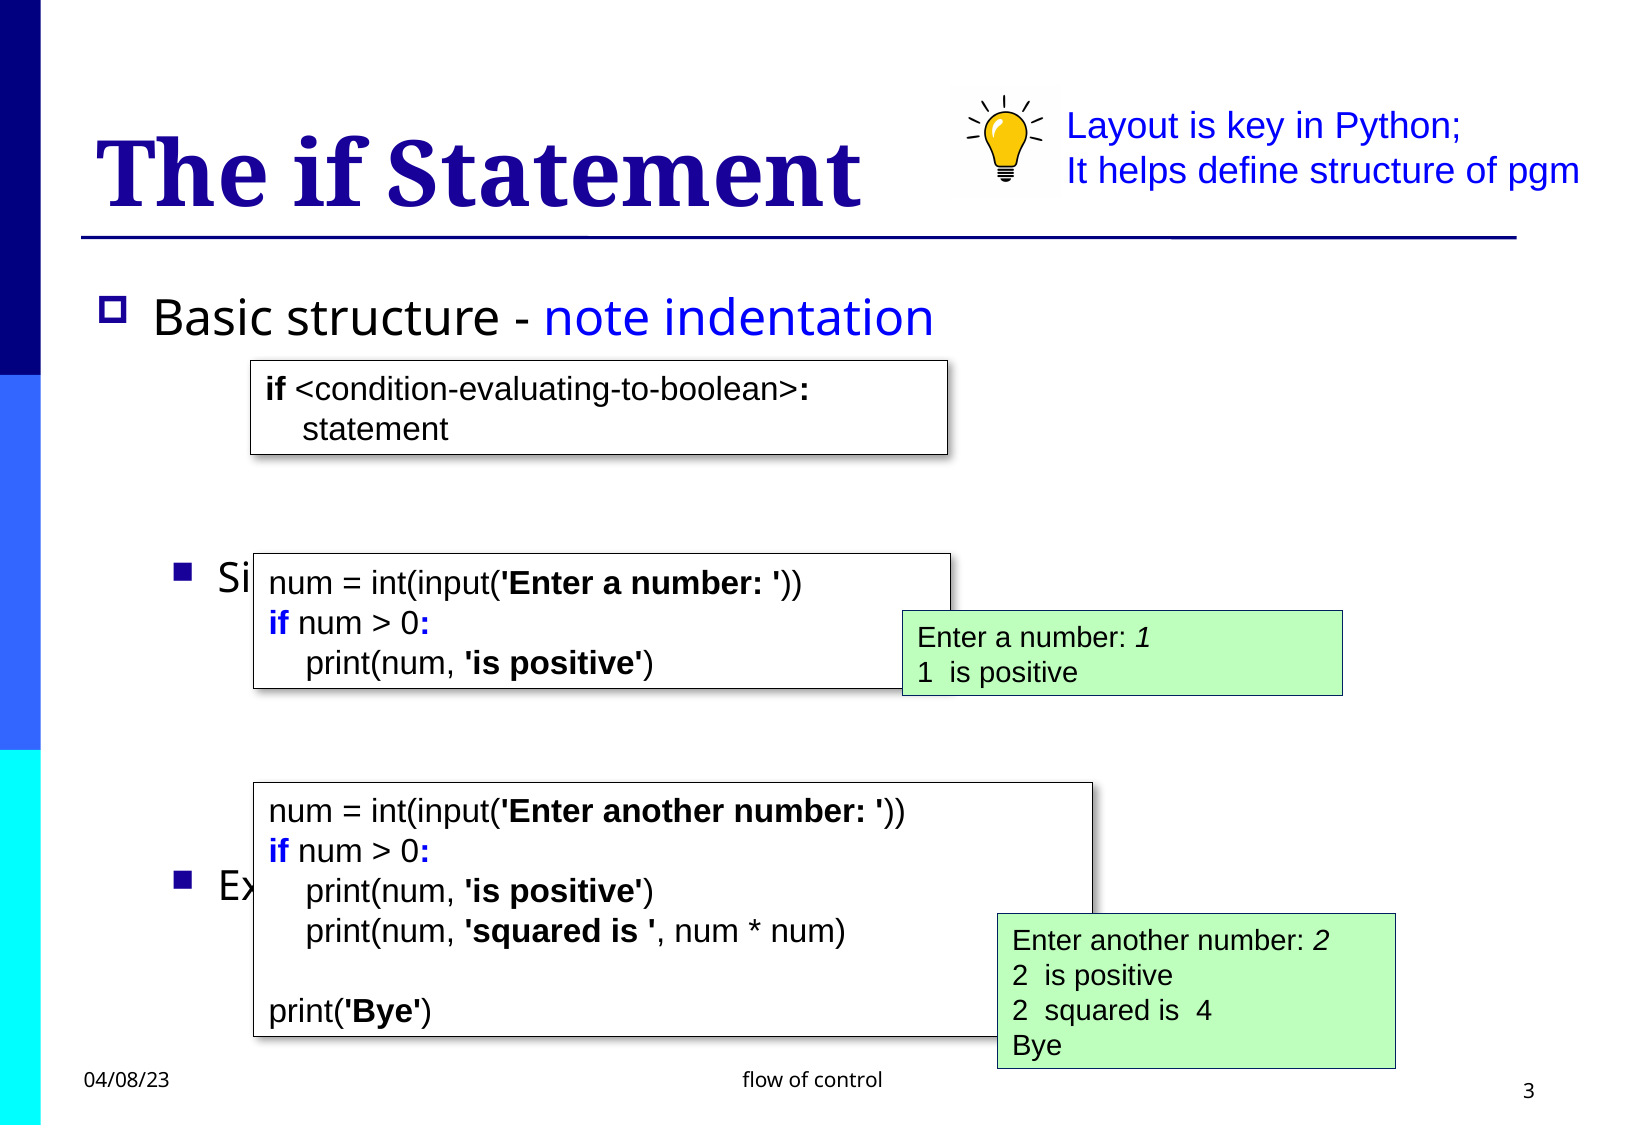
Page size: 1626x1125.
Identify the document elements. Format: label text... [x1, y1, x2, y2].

text_box Enter a number: 1 1 is positive [902, 610, 1343, 696]
text_box num = int(input('Enter another number: ')) if num > 0: print(num, 'is positive') print(num, 'squared is ', num * num) print('Bye') [253, 782, 1093, 1037]
text_box if <condition-evaluating-to-boolean>: statement [250, 360, 948, 455]
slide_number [68, 1059, 448, 1115]
text_box num = int(input('Enter a number: ')) if num > 0: print(num, 'is positive') [253, 553, 951, 689]
list Basic structure - note indentation Simple example Extending the example [81, 262, 1544, 1006]
slide_number 3 [1170, 1070, 1550, 1125]
picture [950, 84, 1061, 199]
title The if Statement [81, 45, 1544, 233]
text_box Layout is key in Python; It helps define structure of pgm [1065, 93, 1596, 198]
footer flow of control [555, 1059, 1070, 1115]
text_box Enter another number: 2 2 is positive 2 squared is 4 Bye [997, 913, 1396, 1069]
